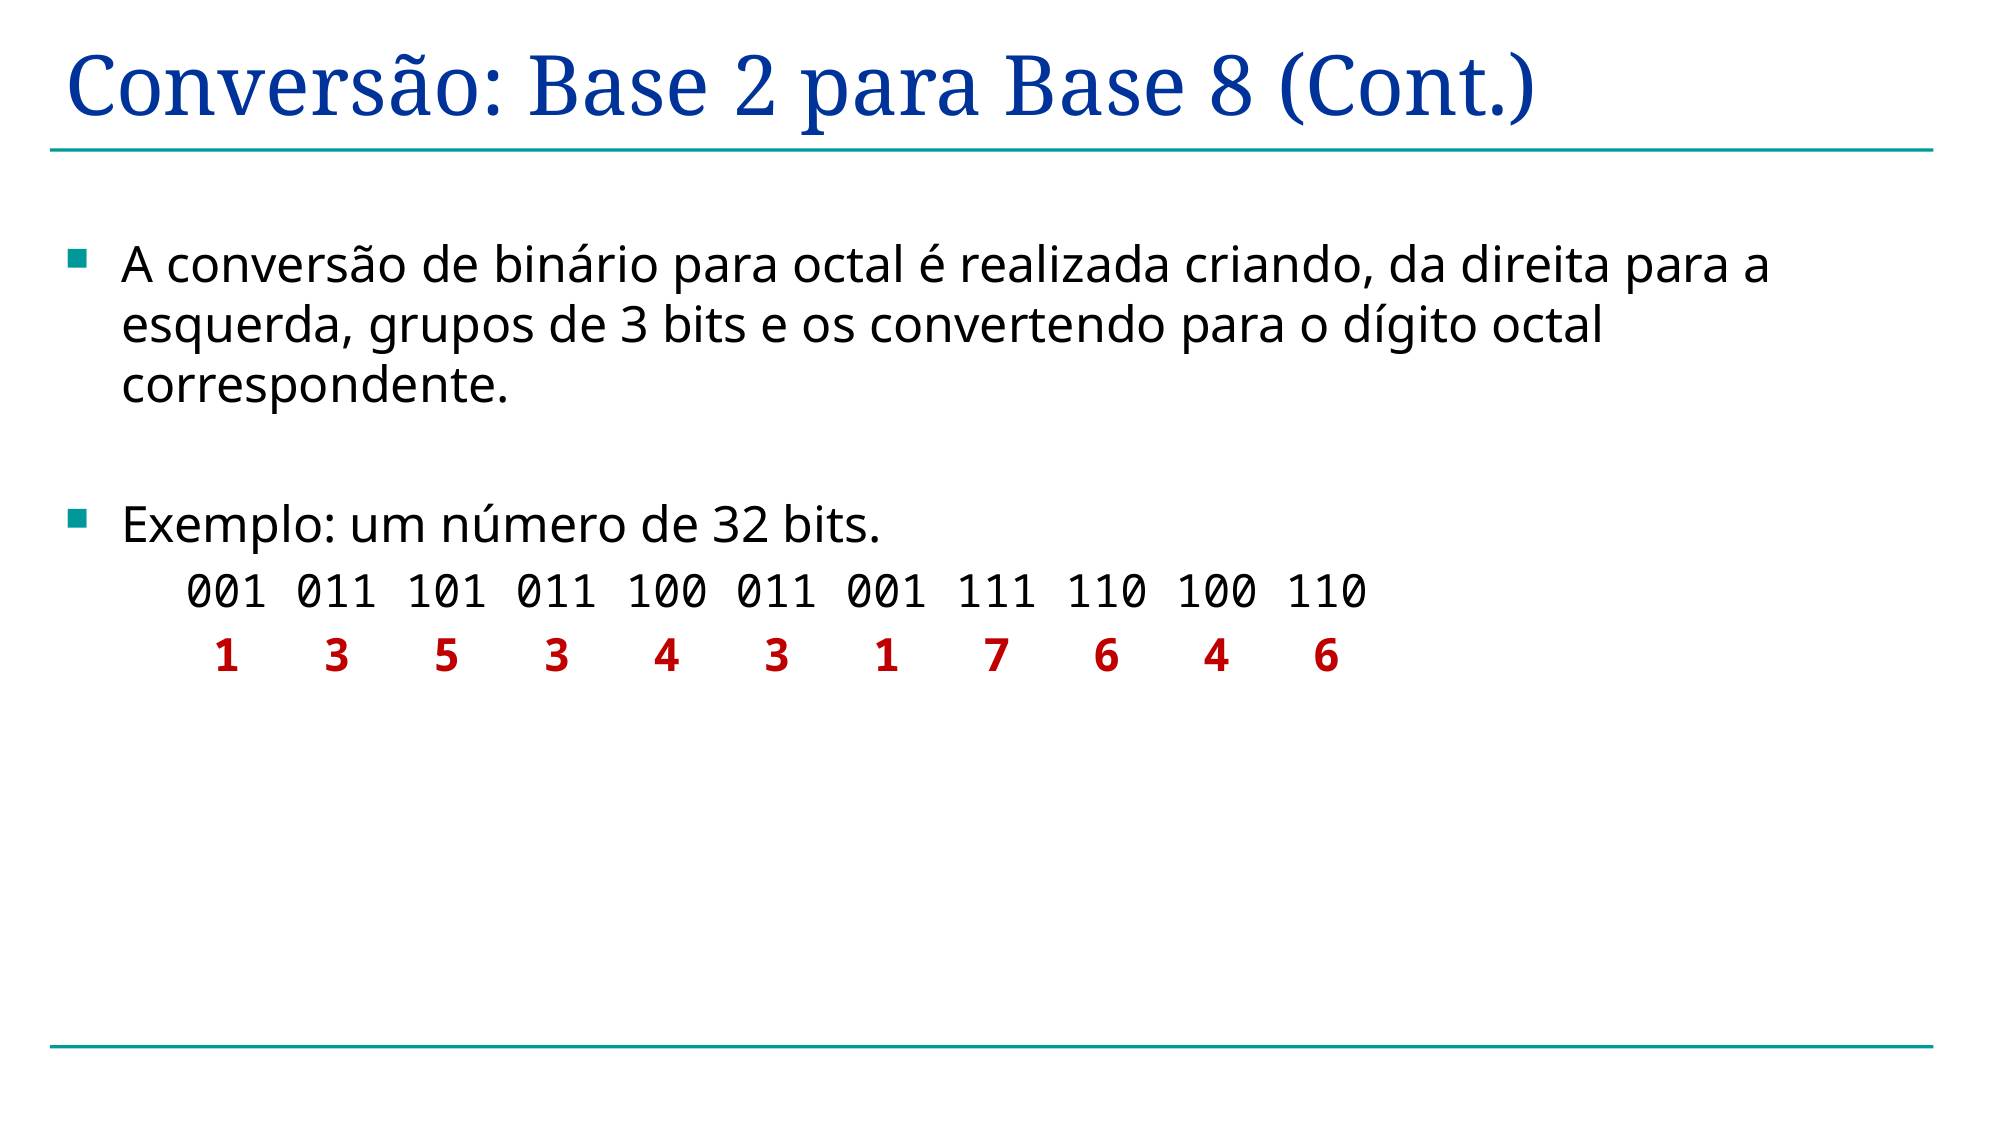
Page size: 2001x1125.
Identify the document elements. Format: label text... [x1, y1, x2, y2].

title Conversão: Base 2 para Base 8 (Cont.) [49, 24, 1934, 201]
list A conversão de binário para octal é realizada criando, da direita para a esquerda, grupos de 3 bits e os convertendo para o dígito octal correspondente. Exemplo: um número de 32 bits. 001 011 101 011 100 011 001 111 110 100 110 1 3 5 3 4 3 1 7 6 4 6 [49, 224, 1934, 1026]
